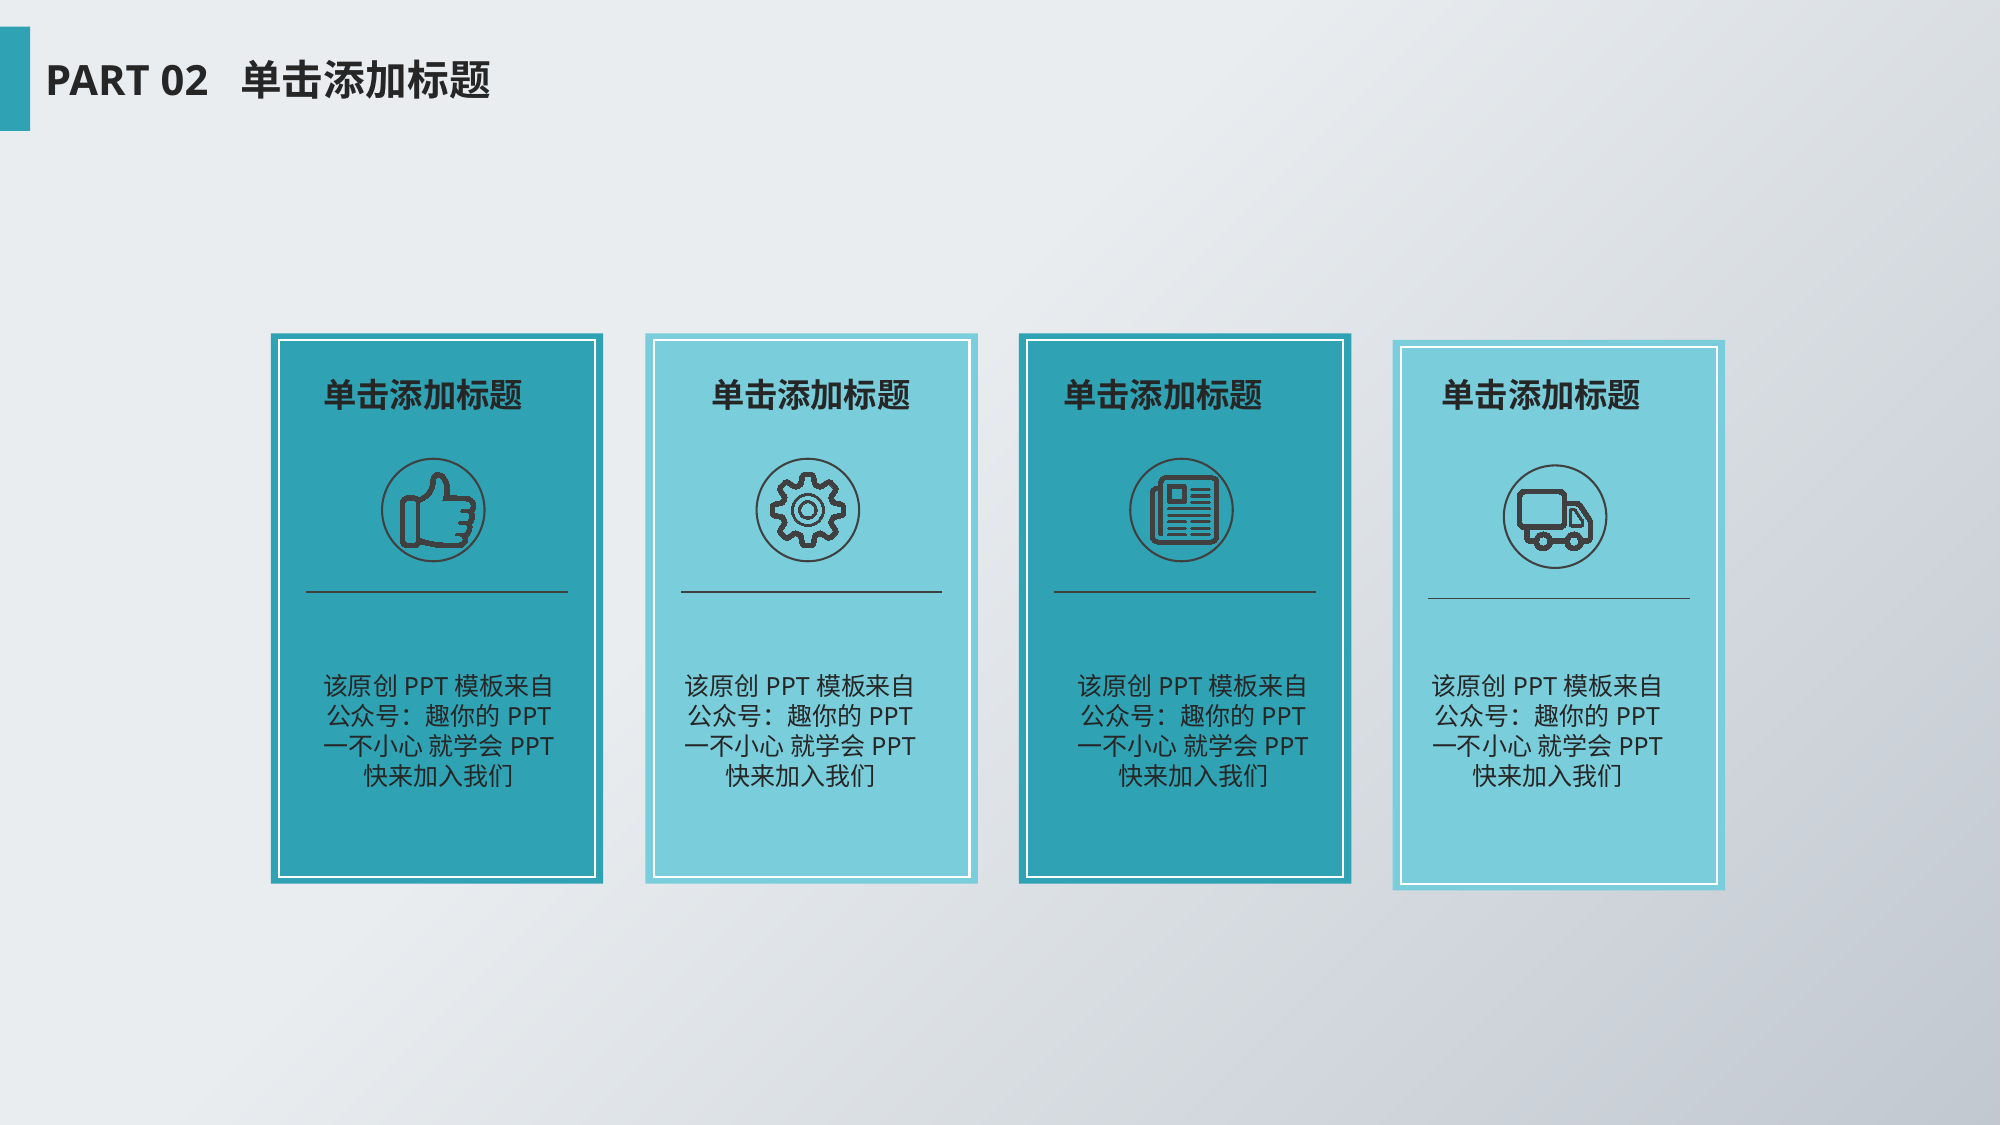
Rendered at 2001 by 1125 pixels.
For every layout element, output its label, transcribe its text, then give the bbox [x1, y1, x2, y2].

text_box [755, 457, 861, 563]
text_box [653, 339, 971, 878]
text_box [400, 472, 476, 548]
text_box [1569, 508, 1584, 528]
text_box 该原创PPT模板来自公众号：趣你的PPT 一不小心 就学会PPT 快来加入我们 [1070, 686, 1331, 775]
text_box 单击添加标题 [1048, 366, 1306, 422]
text_box [798, 500, 818, 520]
text_box [1400, 346, 1718, 885]
text_box [1502, 464, 1608, 569]
text_box [644, 332, 979, 885]
text_box [1392, 339, 1726, 891]
text_box [791, 493, 825, 527]
text_box 单击添加标题 [308, 366, 566, 422]
text_box [1517, 489, 1593, 551]
text_box [1026, 339, 1344, 878]
text_box [1129, 457, 1234, 563]
text_box [278, 339, 596, 878]
text_box [270, 332, 604, 885]
text_box [380, 457, 486, 563]
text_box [0, 26, 753, 131]
text_box 单击添加标题 [682, 366, 940, 422]
text_box 该原创PPT模板来自公众号：趣你的PPT 一不小心 就学会PPT 快来加入我们 [316, 686, 577, 775]
text_box 单击添加标题 [1426, 366, 1684, 422]
text_box [1018, 332, 1352, 885]
text_box 该原创PPT模板来自公众号：趣你的PPT 一不小心 就学会PPT 快来加入我们 [1425, 686, 1686, 775]
text_box 该原创PPT模板来自公众号：趣你的PPT 一不小心 就学会PPT 快来加入我们 [677, 686, 938, 775]
text_box [1167, 484, 1187, 504]
text_box [1190, 494, 1211, 498]
text_box [1150, 475, 1219, 545]
text_box [770, 472, 846, 548]
